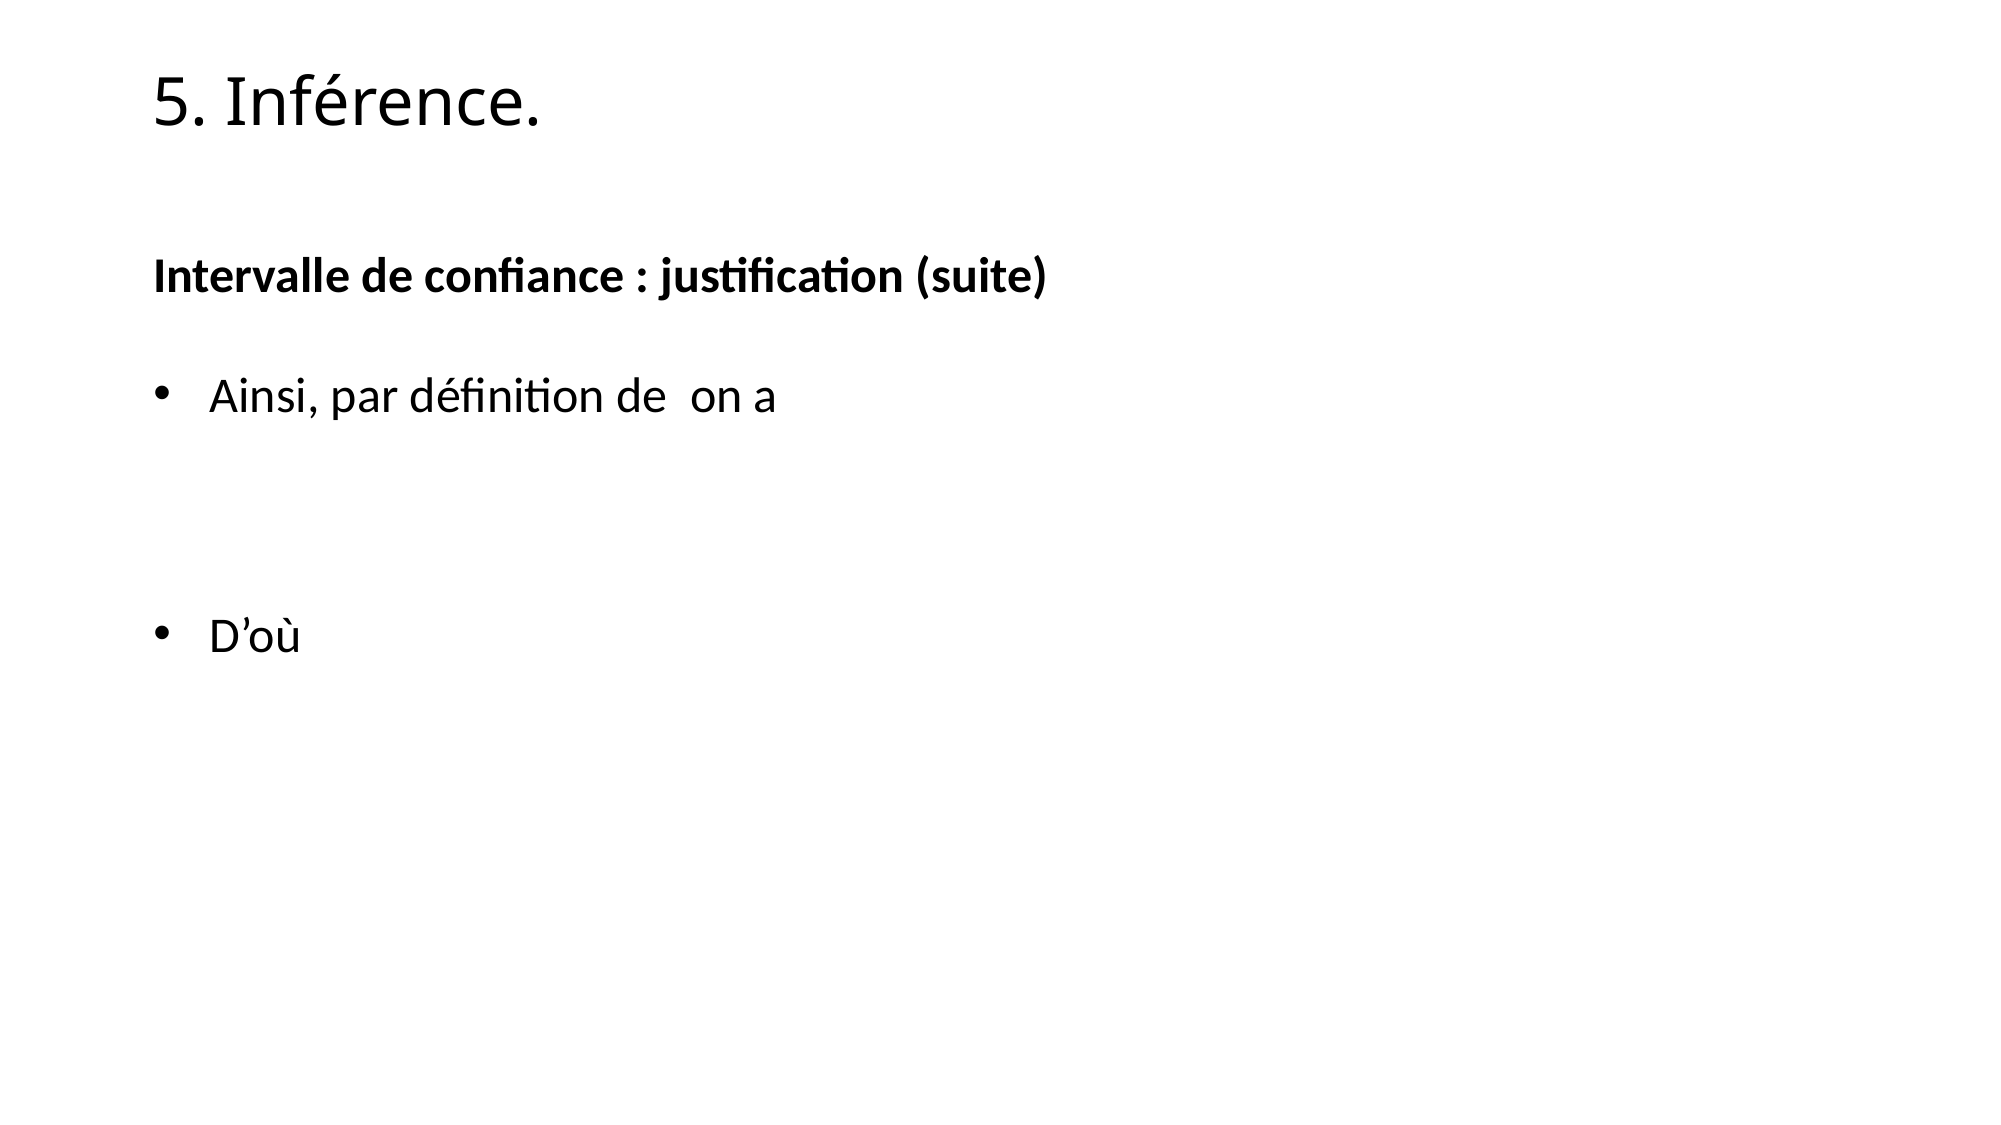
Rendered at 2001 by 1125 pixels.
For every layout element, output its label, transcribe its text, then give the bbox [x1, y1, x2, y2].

text_box 5. Inférence. [137, 59, 1863, 155]
